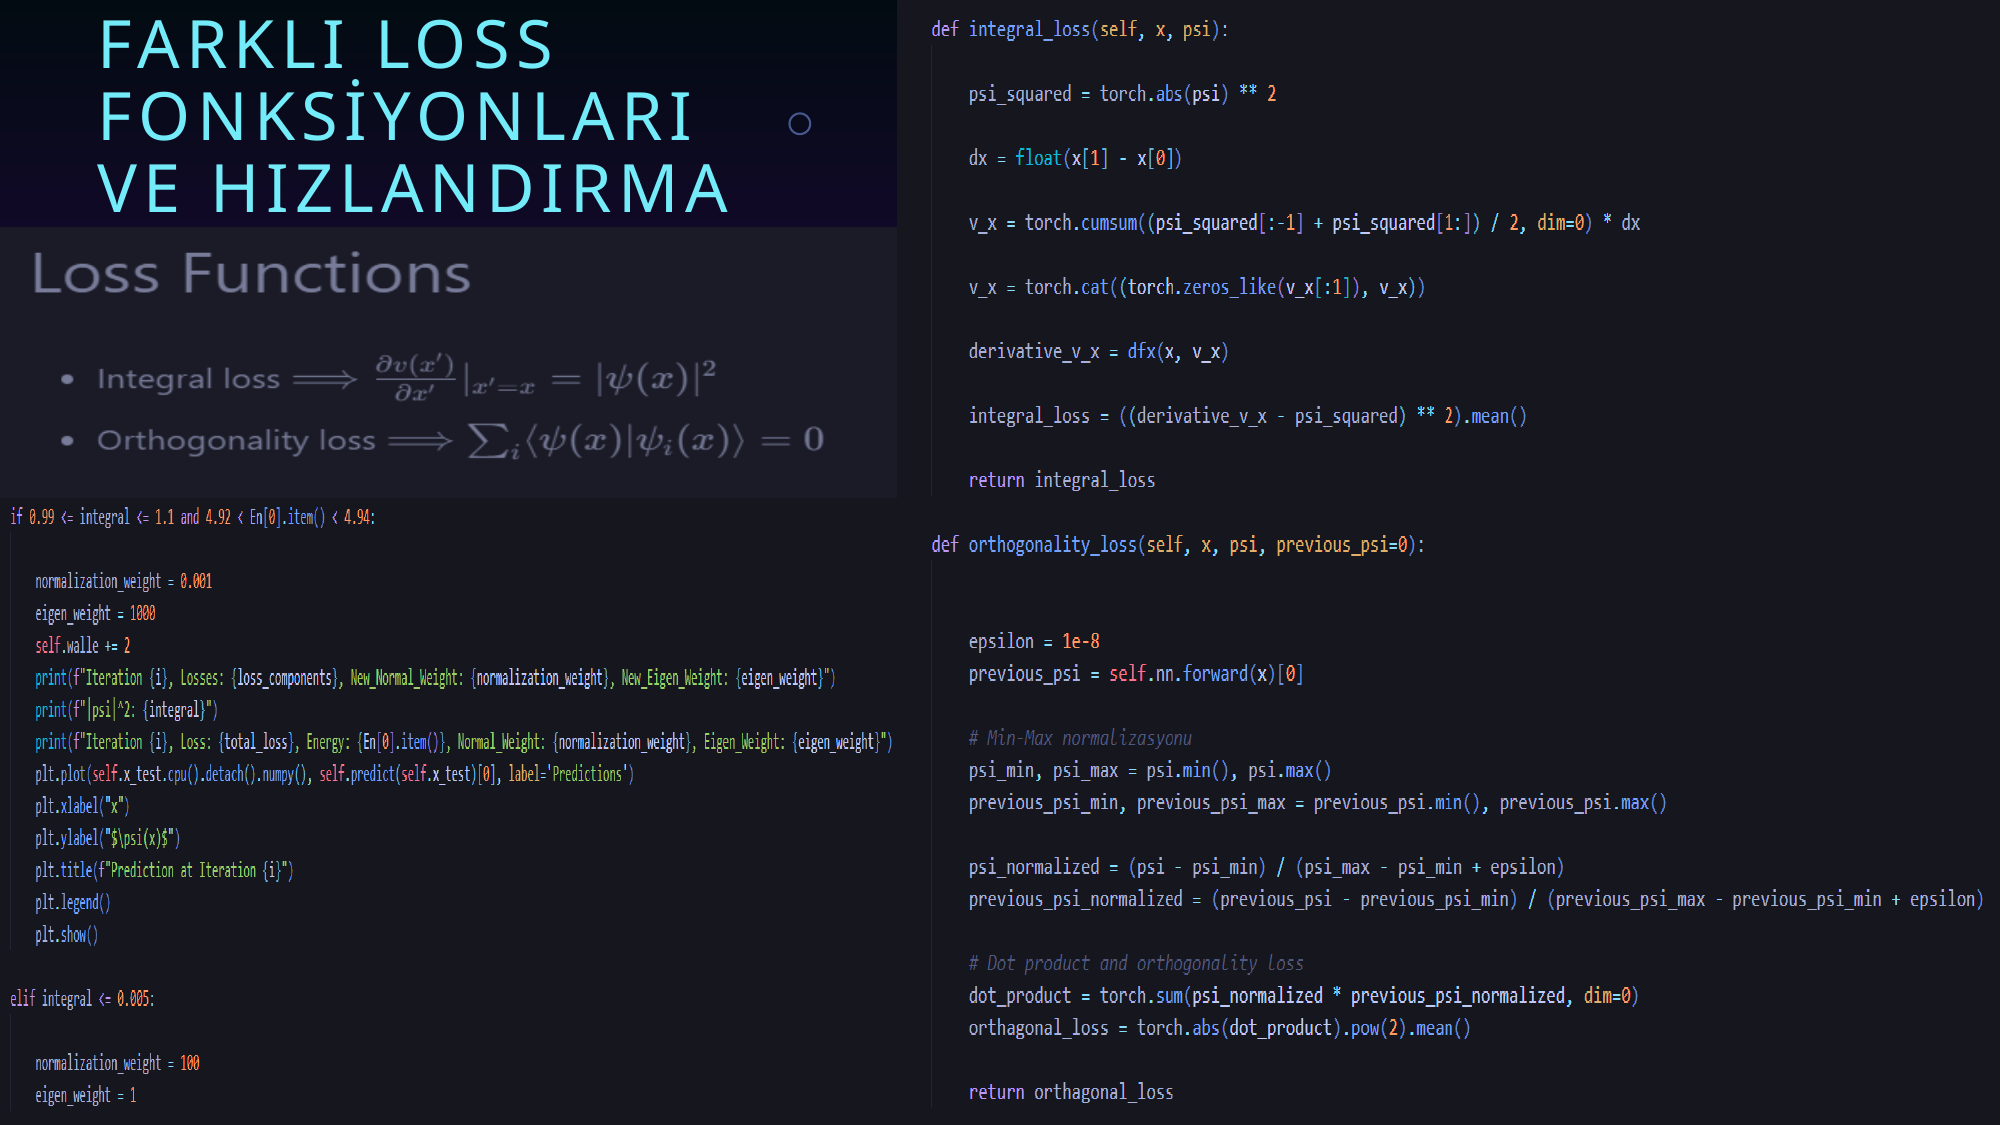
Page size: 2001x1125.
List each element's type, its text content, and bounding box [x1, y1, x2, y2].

picture [0, 0, 2000, 1125]
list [0, 227, 897, 498]
title Farklı loss fonksiyonları VE HIZLANDIRMA [82, 0, 807, 227]
